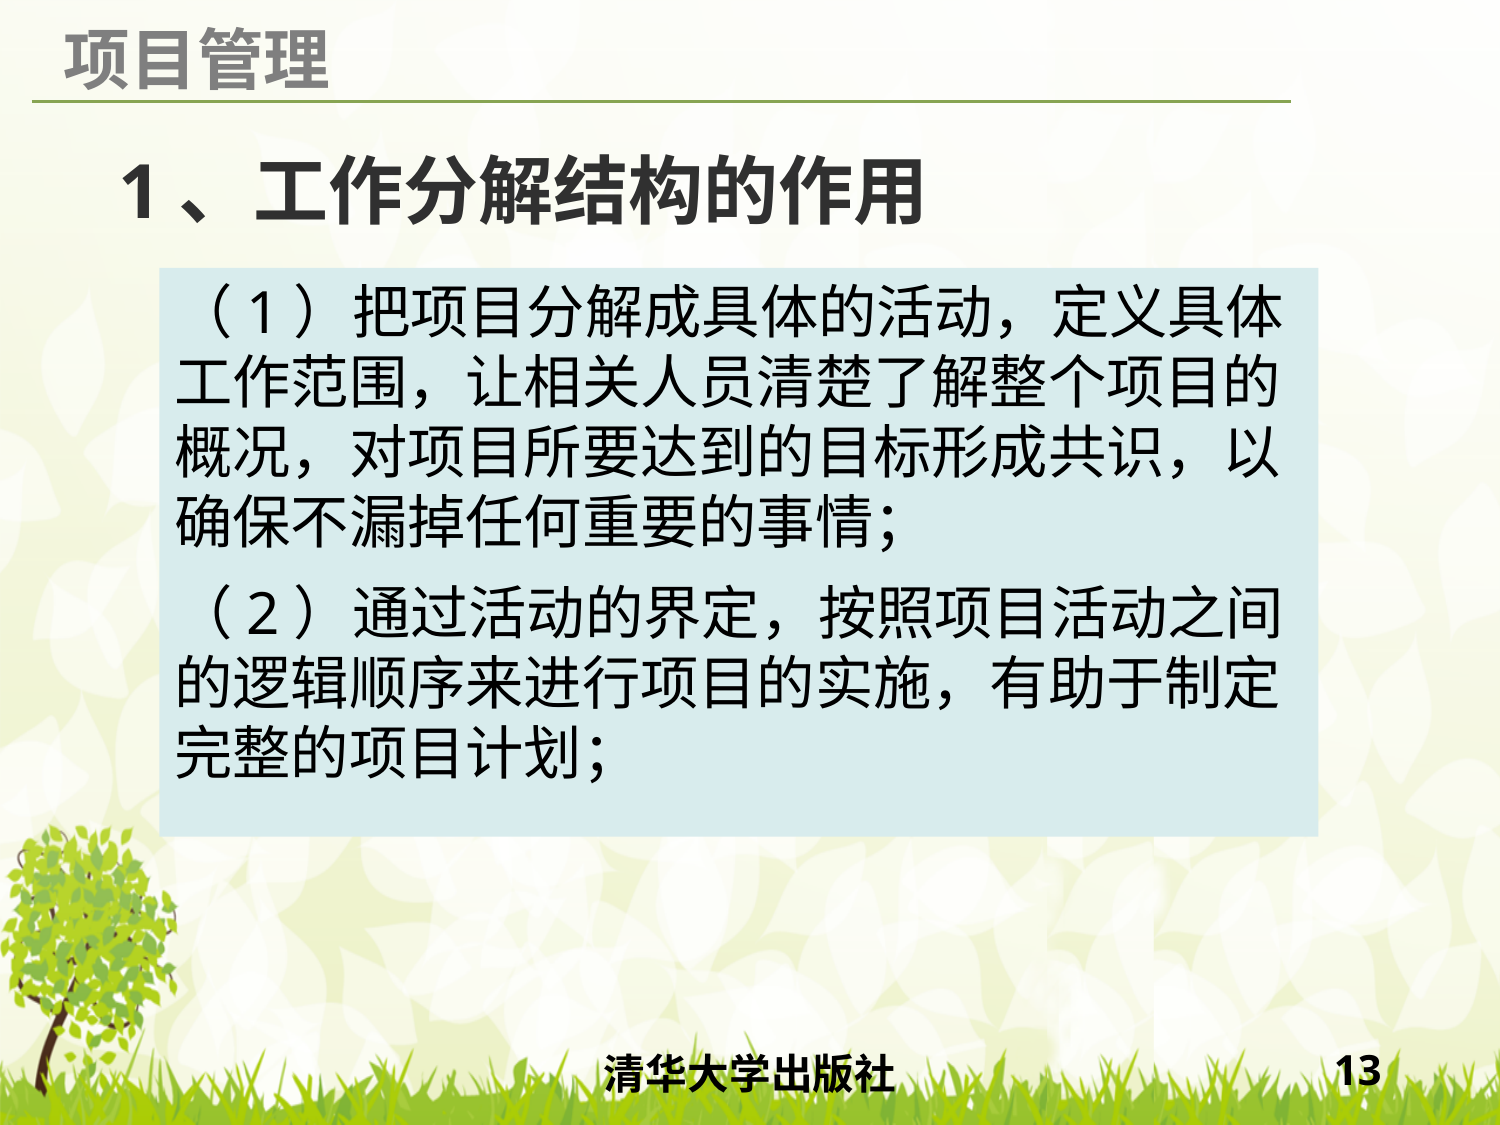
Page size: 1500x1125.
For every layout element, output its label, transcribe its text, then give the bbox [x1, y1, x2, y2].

list （1）把项目分解成具体的活动，定义具体工作范围，让相关人员清楚了解整个项目的概况，对项目所要达到的目标形成共识，以确保不漏掉任何重要的事情； （2）通过活动的界定，按照项目活动之间的逻辑顺序来进行项目的实施，有助于制定完整的项目计划； [159, 267, 1319, 837]
title 1、工作分解结构的作用 [103, 137, 1397, 253]
slide_number 13 [1059, 1042, 1397, 1103]
footer 清华大学出版社 [496, 1042, 1004, 1103]
picture [0, 0, 1500, 1125]
